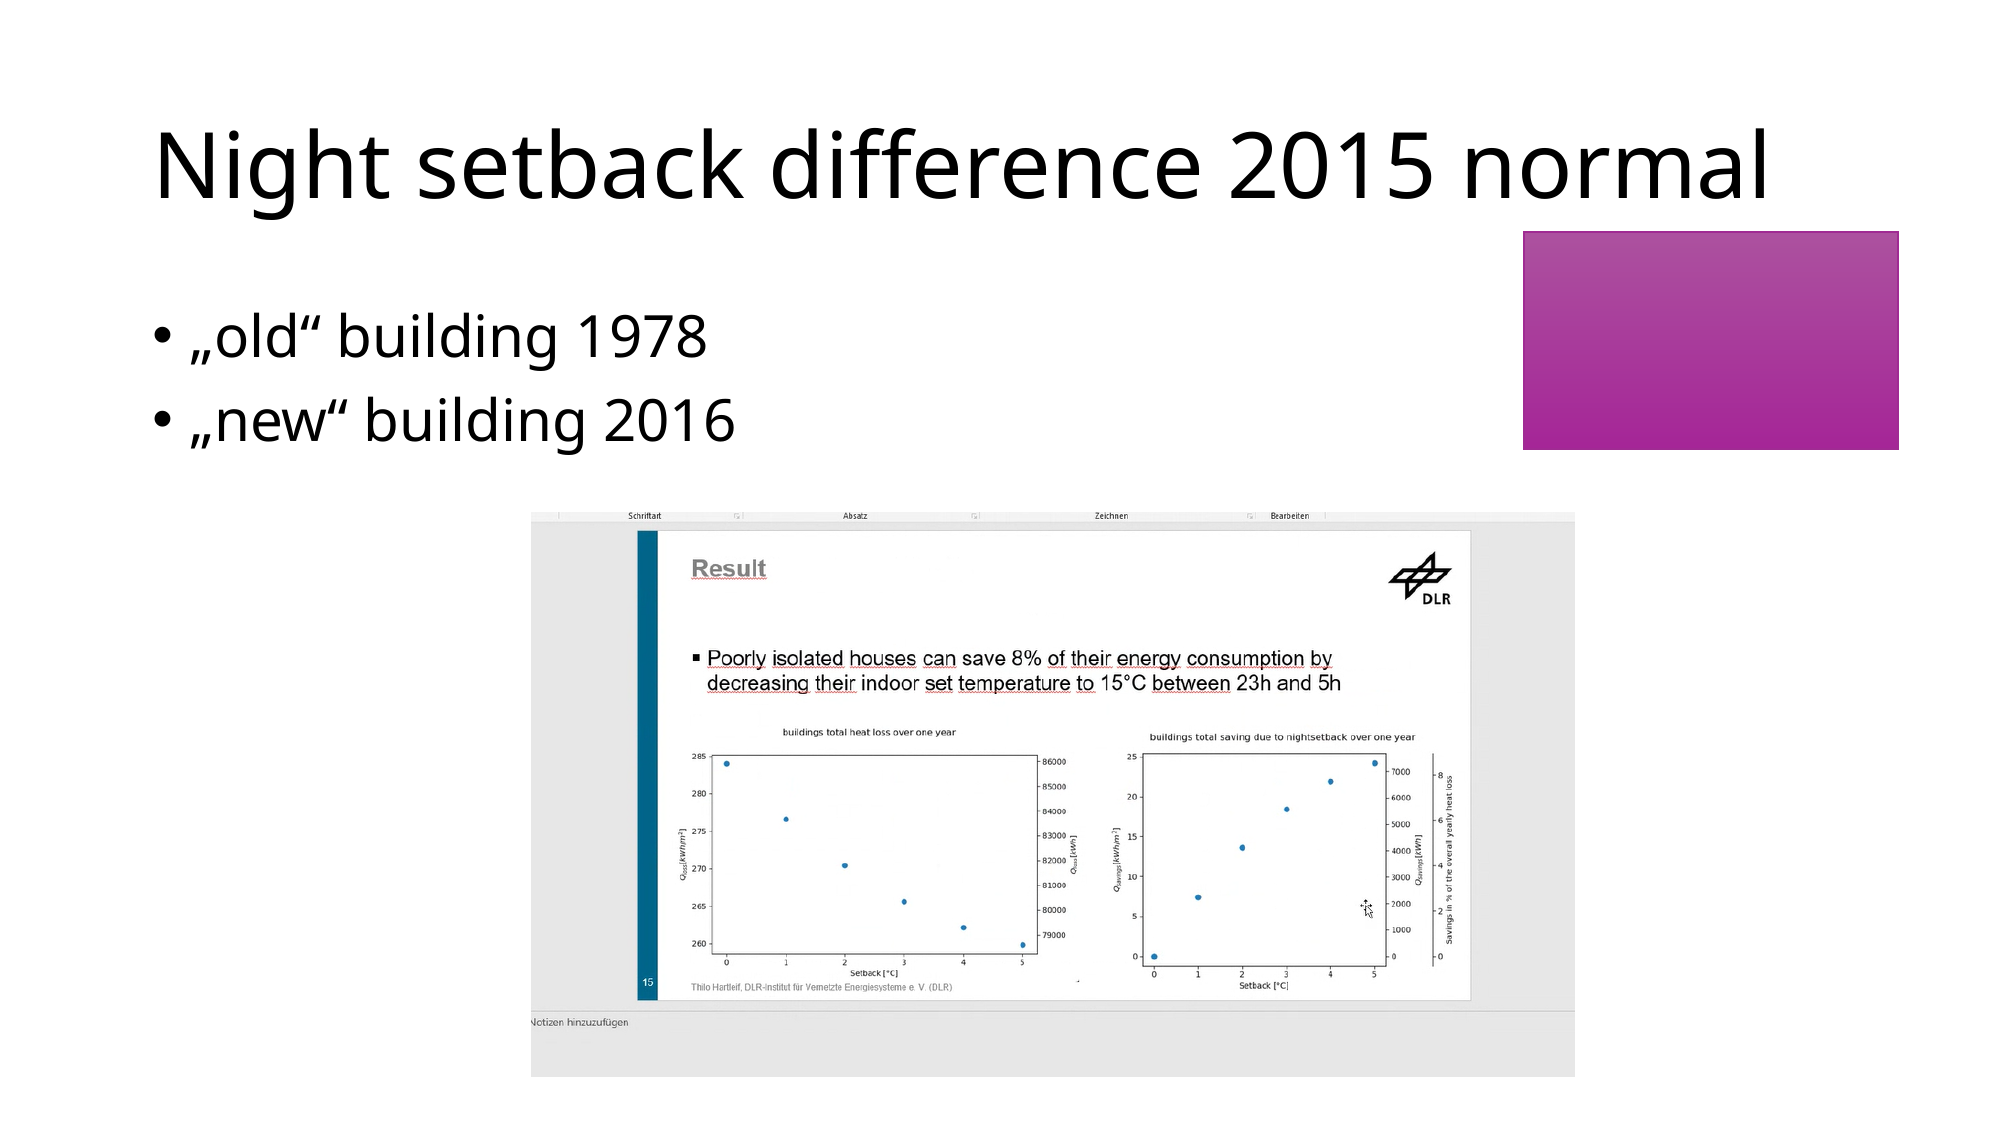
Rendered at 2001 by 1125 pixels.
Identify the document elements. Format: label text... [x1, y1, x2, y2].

title Night setback difference 2015 normal [137, 59, 1863, 278]
text_box [1523, 231, 1899, 450]
picture [530, 512, 1575, 1078]
list „old“ building 1978 „new“ building 2016 [137, 299, 1863, 1014]
